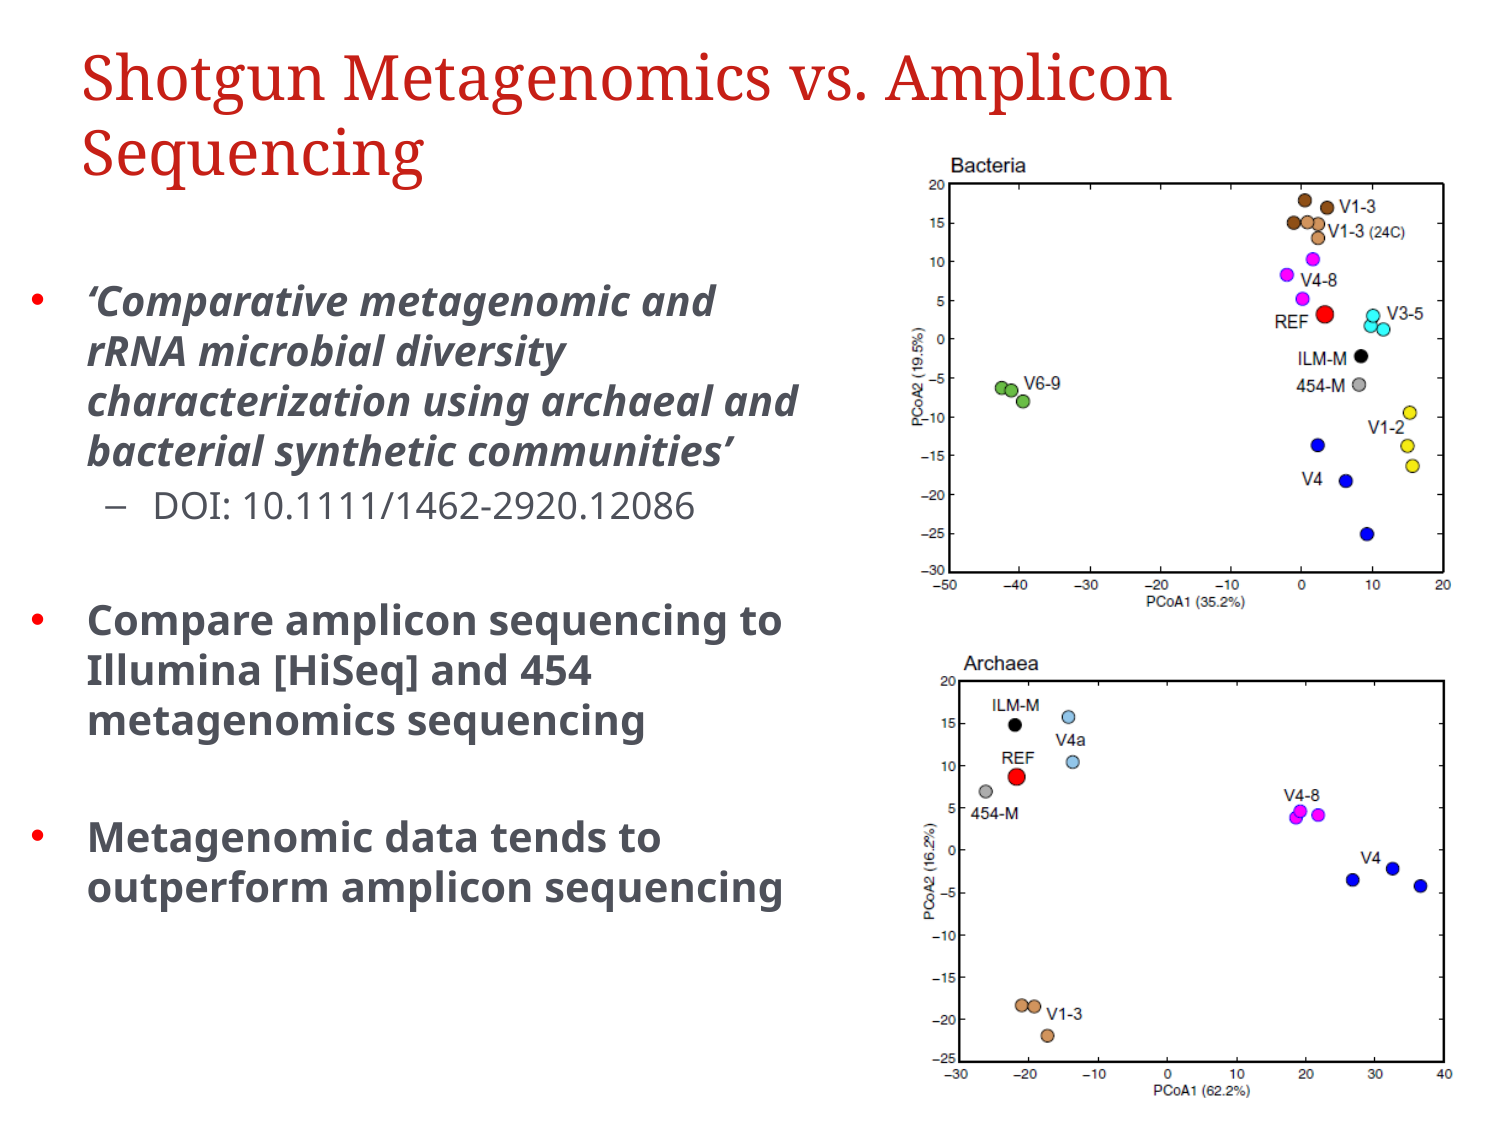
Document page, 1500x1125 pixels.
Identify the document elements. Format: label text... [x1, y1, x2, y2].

list ‘Comparative metagenomic and rRNA microbial diversity characterization using archaeal and bacterial synthetic communities’ DOI: 10.1111/1462-2920.12086 Compare amplicon sequencing to Illumina [HiSeq] and 454 metagenomics sequencing Metagenomic data tends to outperform amplicon sequencing [15, 267, 833, 1075]
picture [883, 148, 1461, 612]
picture [922, 644, 1461, 1103]
title Shotgun Metagenomics vs. Amplicon Sequencing [66, 30, 1437, 197]
